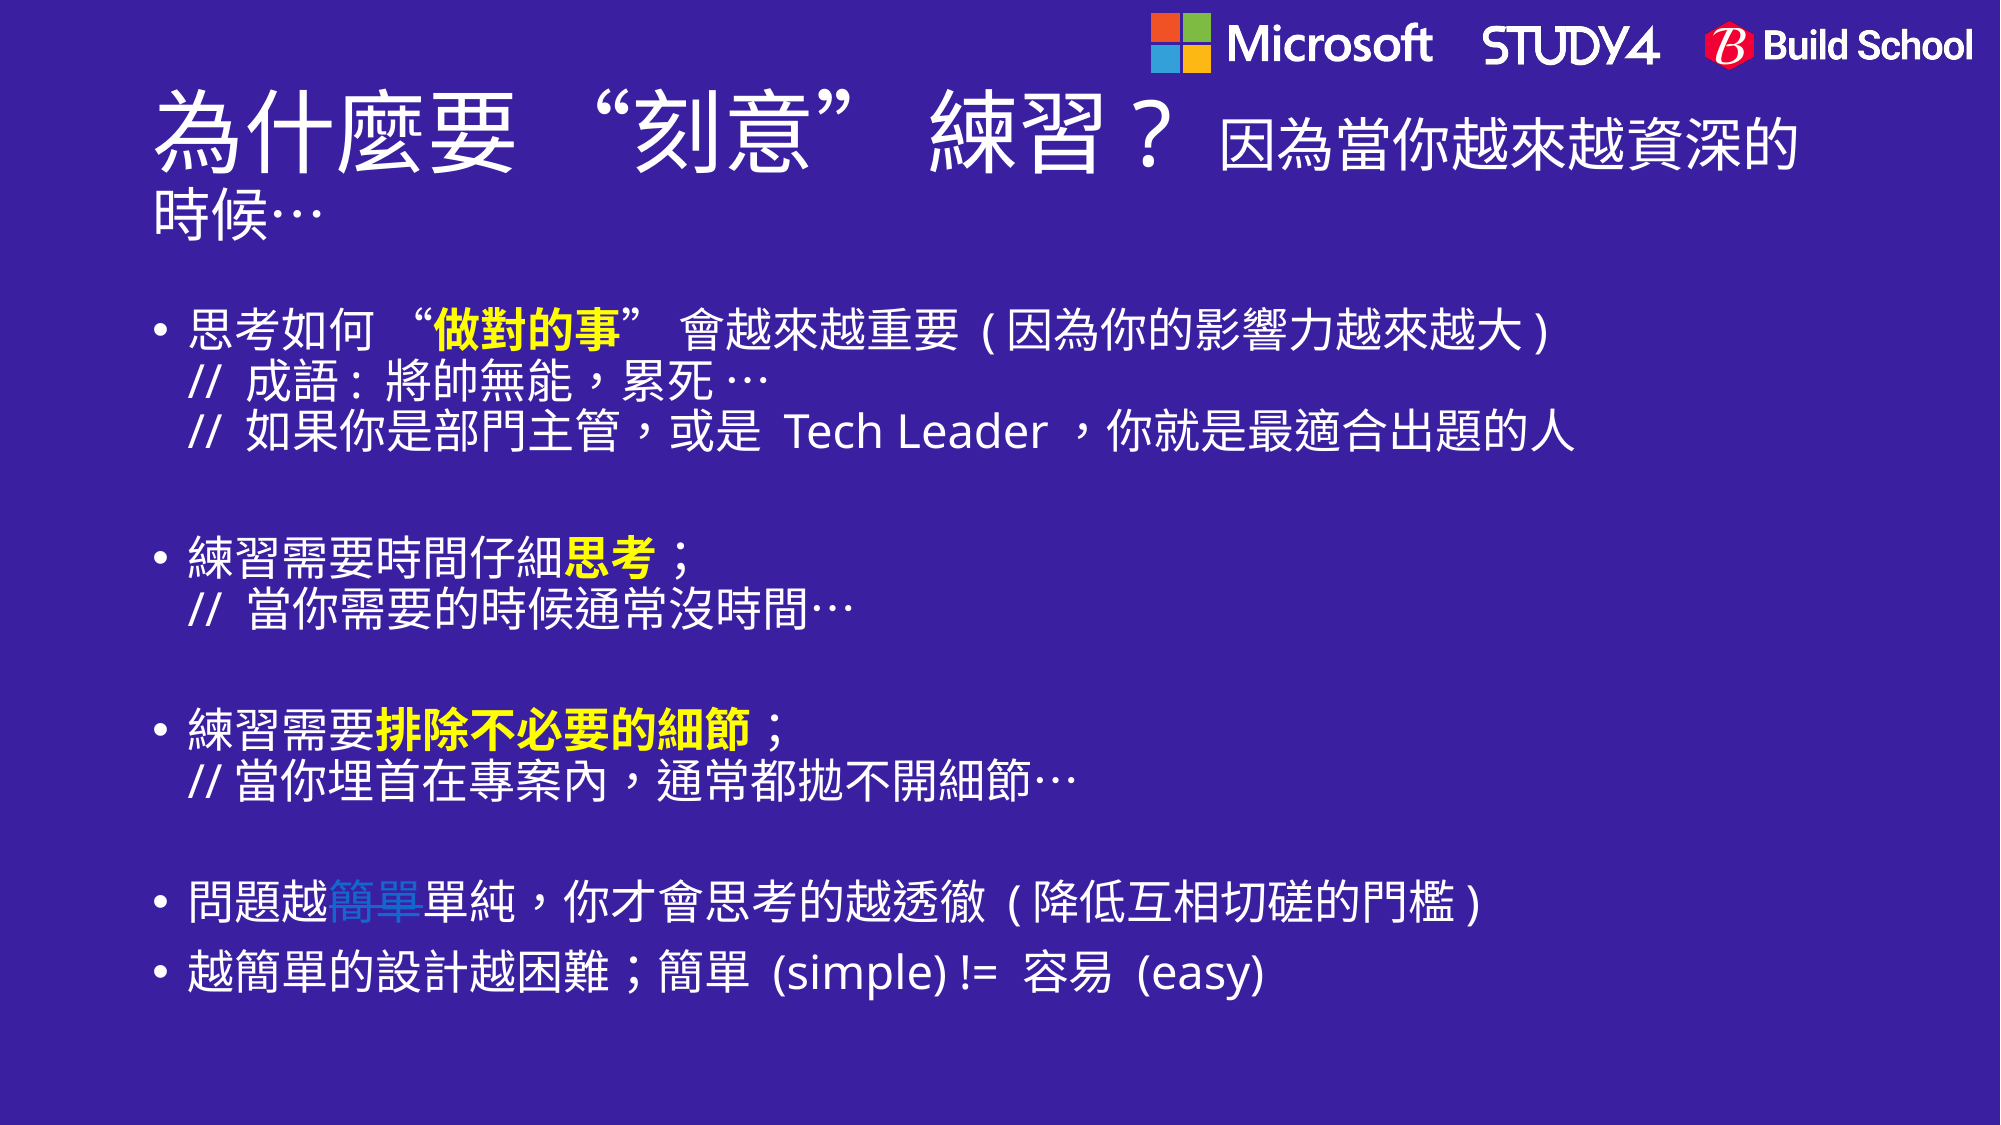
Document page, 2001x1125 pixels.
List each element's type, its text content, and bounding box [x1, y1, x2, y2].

list 思考如何 “做對的事” 會越來越重要 (因為你的影響力越來越大) // 成語: 將帥無能，累死 … // 如果你是部門主管，或是 Tech Leader，你就是最適合出題的人 練習需要時間仔細思考； // 當你需要的時候通常沒時間… 練習需要排除不必要的細節； //當你埋首在專案內，通常都拋不開細節… 問題越簡單單純，你才會思考的越透徹 (降低互相切磋的門檻) 越簡單的設計越困難；簡單 (simple) != 容易 (easy) [137, 299, 1863, 1014]
picture [1466, 7, 1677, 59]
title 為什麼要 “刻意” 練習? 因為當你越來越資深的時候… [137, 59, 1863, 278]
picture [1705, 20, 1973, 71]
